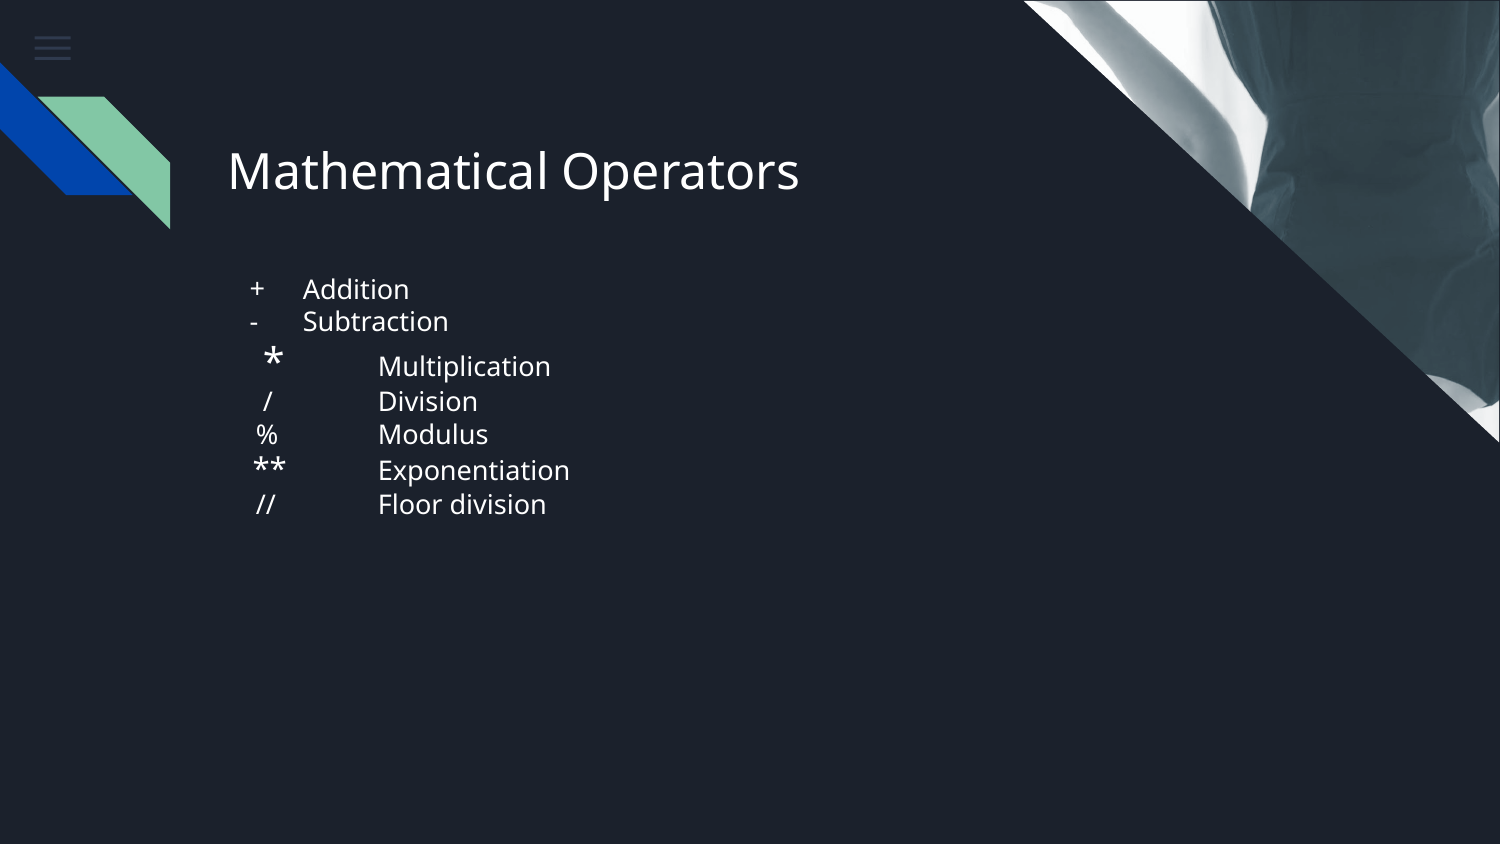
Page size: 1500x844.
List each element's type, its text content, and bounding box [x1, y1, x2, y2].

title Mathematical Operators [212, 115, 1018, 214]
picture [1023, 0, 1500, 443]
list Addition Subtraction * Multiplication / Division % Modulus ** Exponentiation // Floor division [212, 257, 1134, 604]
